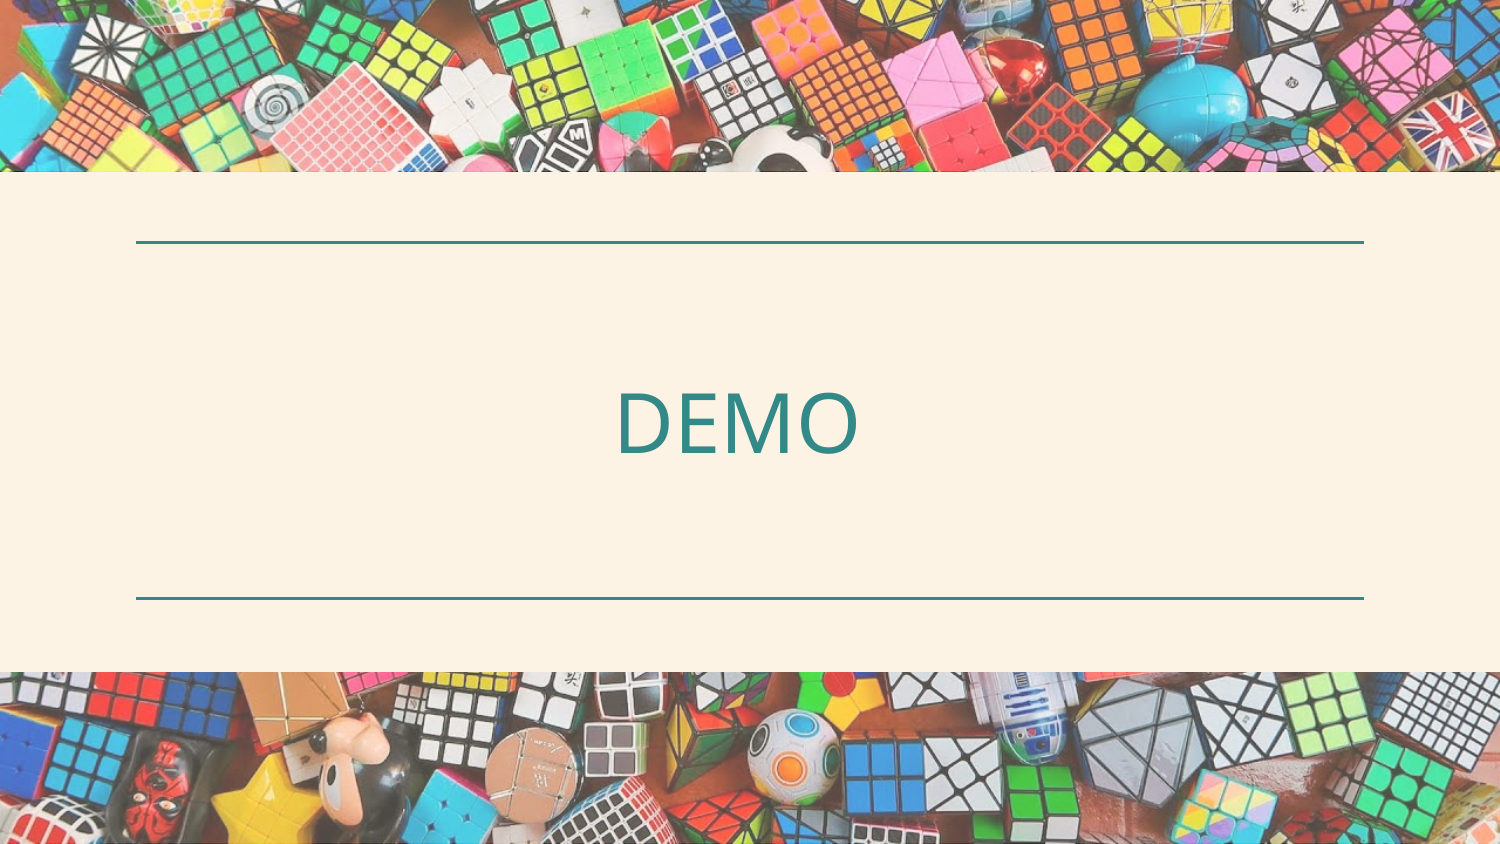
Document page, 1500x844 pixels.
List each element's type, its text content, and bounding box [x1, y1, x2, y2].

picture [0, 671, 1500, 844]
text_box [0, 393, 1500, 565]
subtitle DEMO [391, 354, 1085, 464]
picture [0, 0, 1500, 172]
